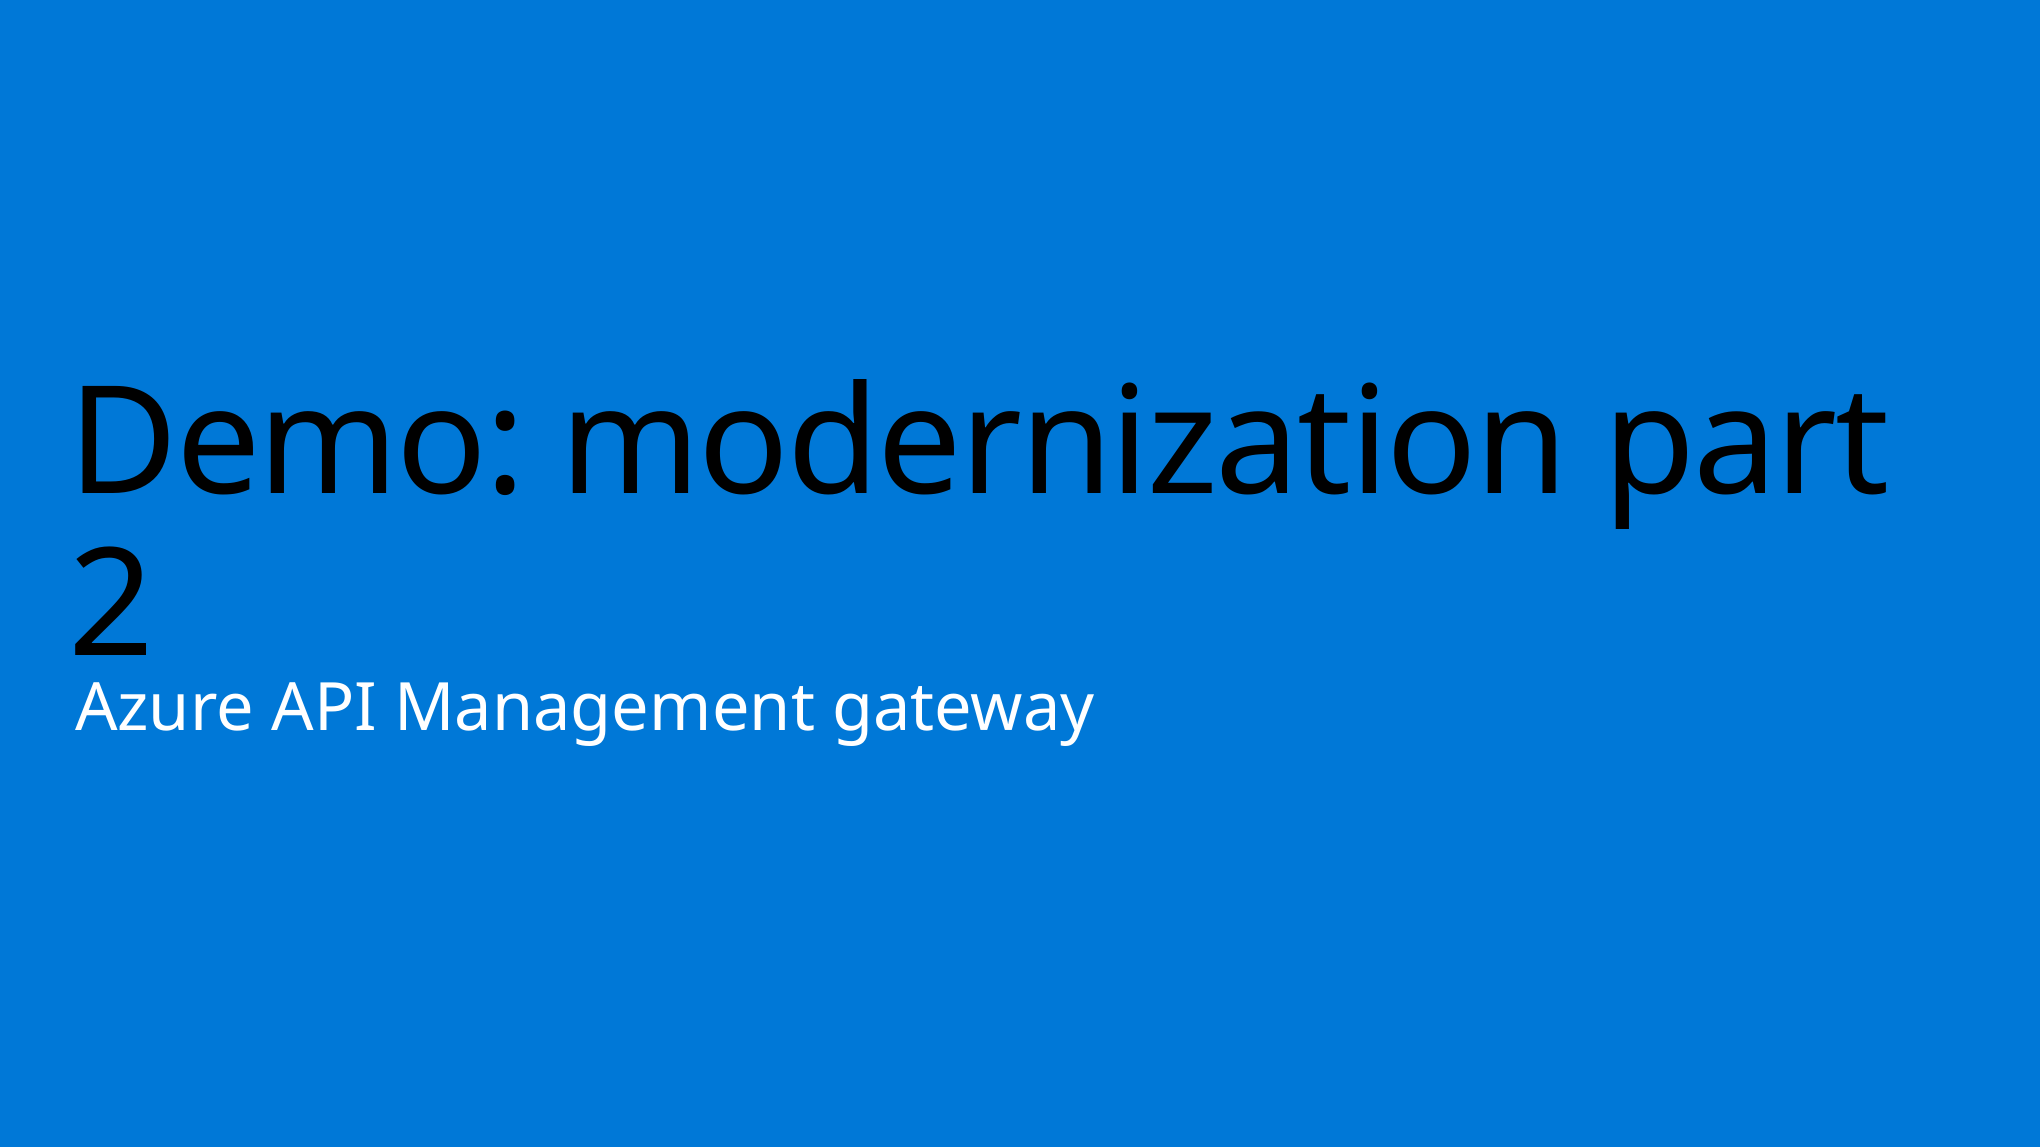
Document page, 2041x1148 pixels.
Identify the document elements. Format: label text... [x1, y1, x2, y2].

text_box Azure API Management gateway [45, 648, 1870, 769]
title Demo: modernization part 2 [45, 348, 1996, 543]
